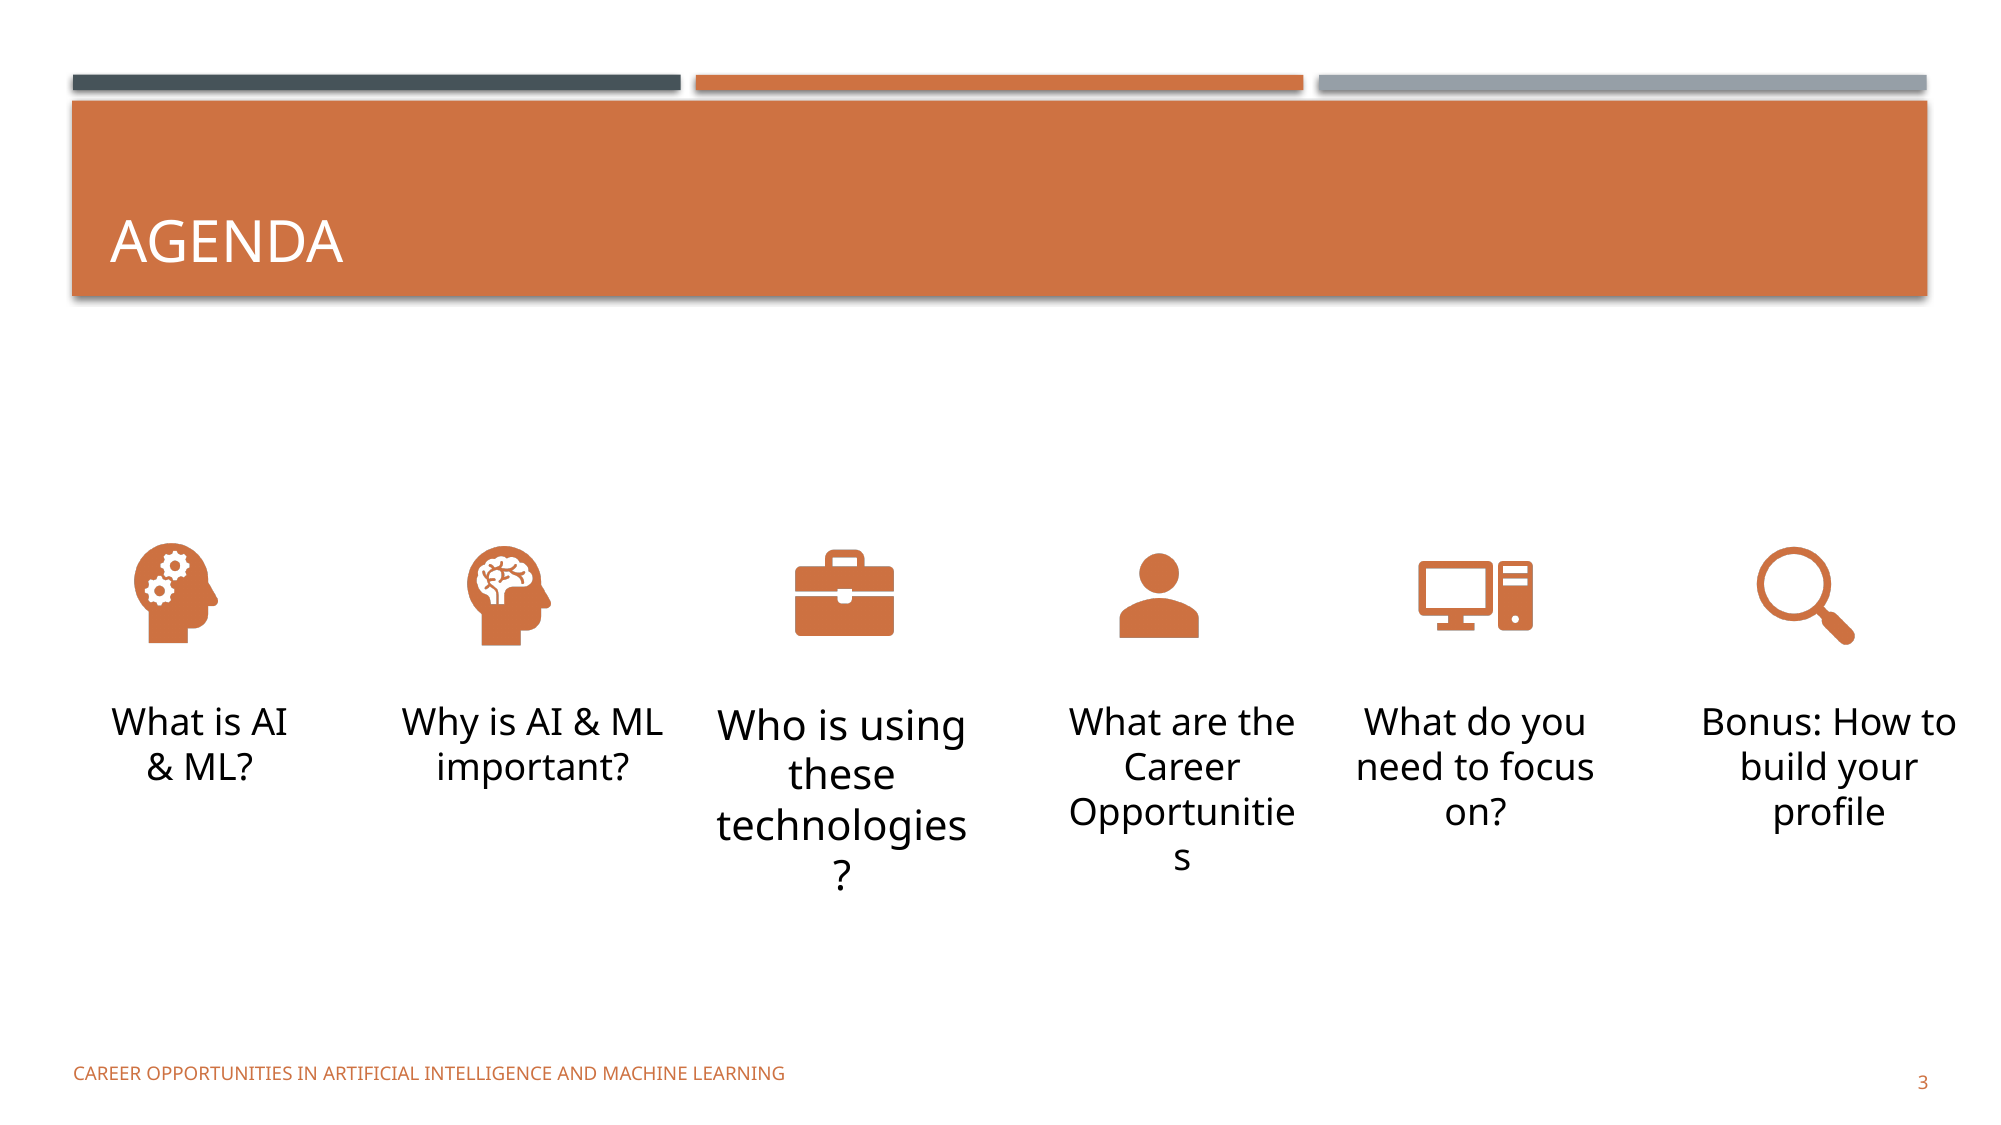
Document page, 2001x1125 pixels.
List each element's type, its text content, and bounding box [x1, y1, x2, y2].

footer CAREER OPPORTUNITIES IN ARTIFICIAL INTELLIGENCE AND MACHINE LEARNING [58, 1053, 1177, 1114]
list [44, 357, 1961, 1011]
title AGENDA [95, 115, 1905, 282]
slide_number 3 [1770, 1053, 1944, 1114]
